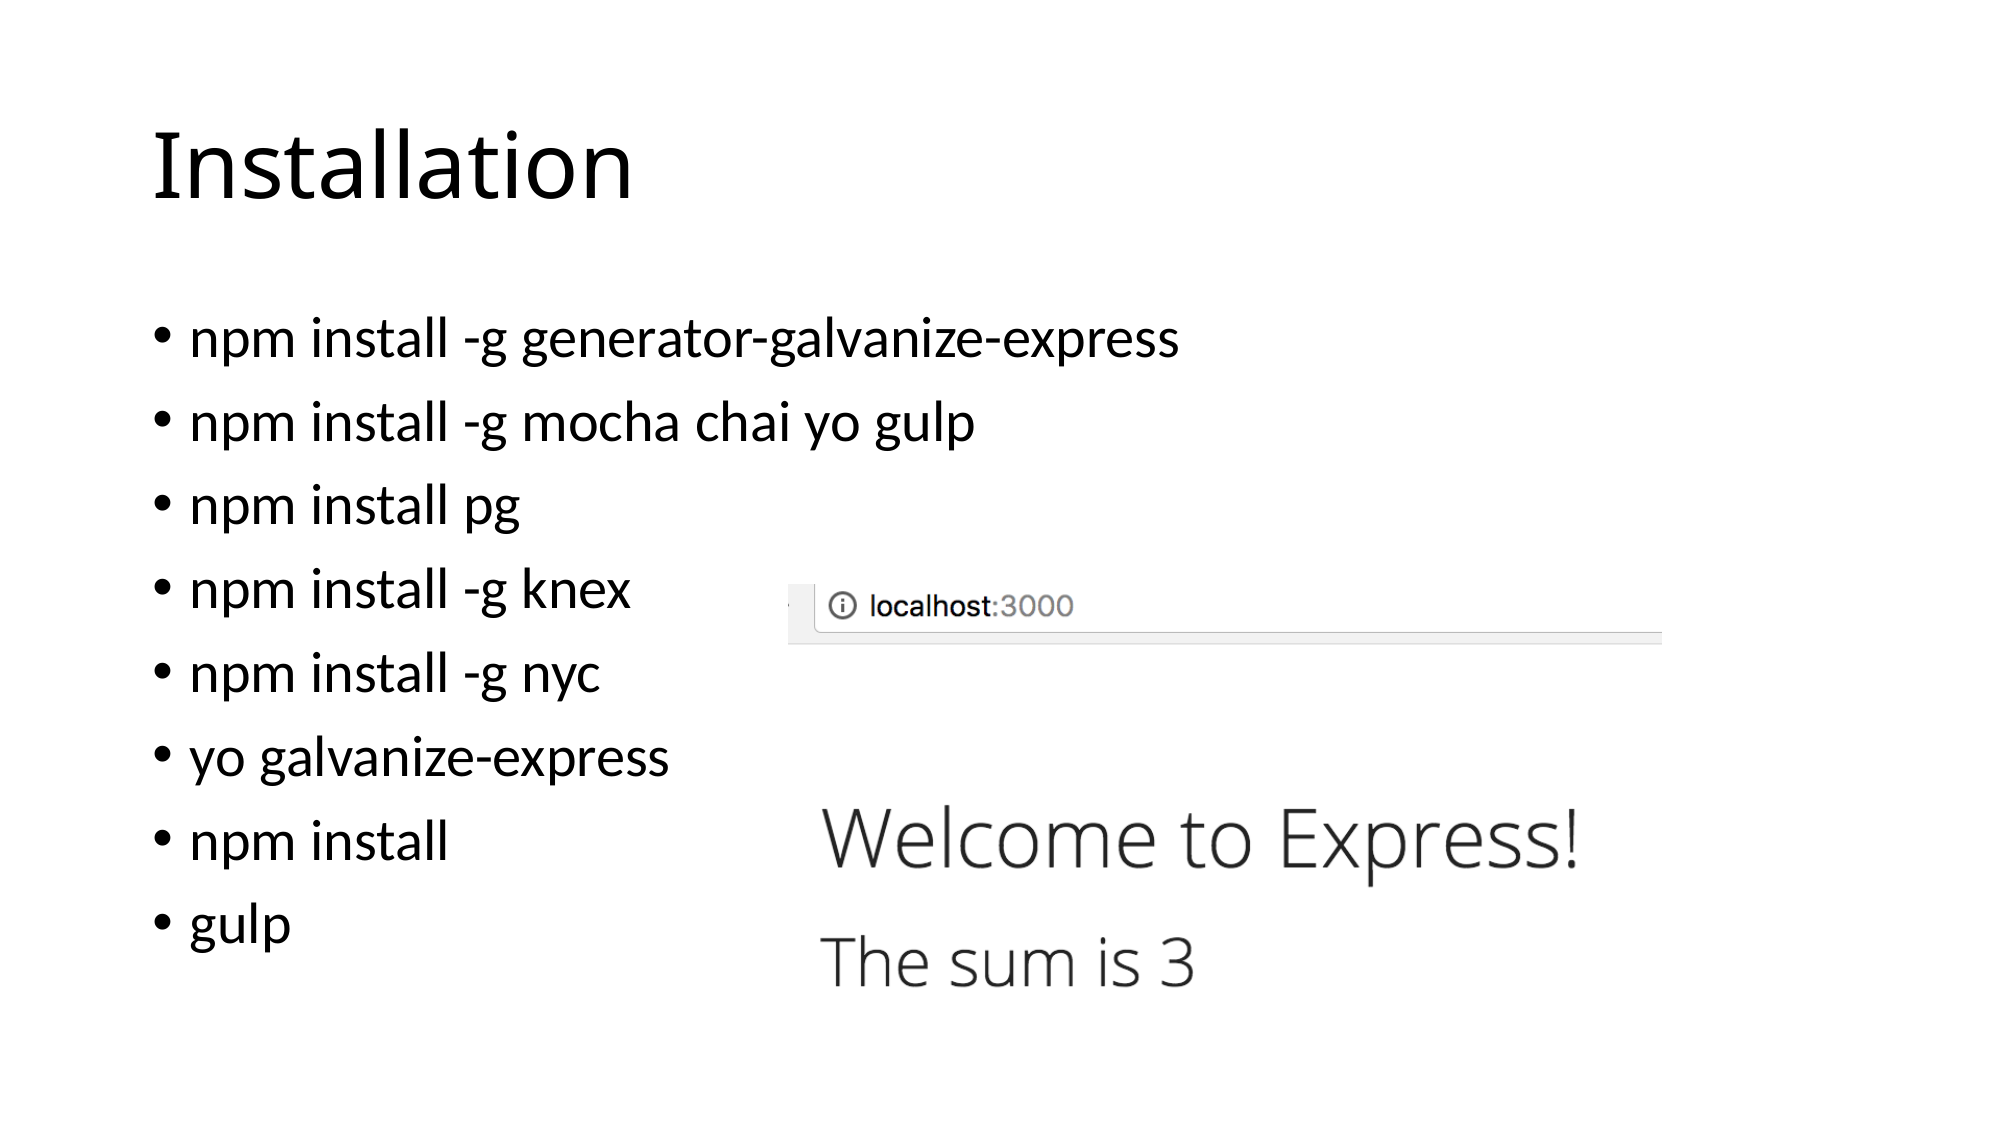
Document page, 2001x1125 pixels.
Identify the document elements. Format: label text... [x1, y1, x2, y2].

picture [788, 584, 1662, 1079]
list npm install -g generator-galvanize-express npm install -g mocha chai yo gulp npm install pg npm install -g knex npm install -g nyc yo galvanize-express npm install gulp [137, 299, 1863, 1014]
title Installation [137, 59, 1863, 278]
